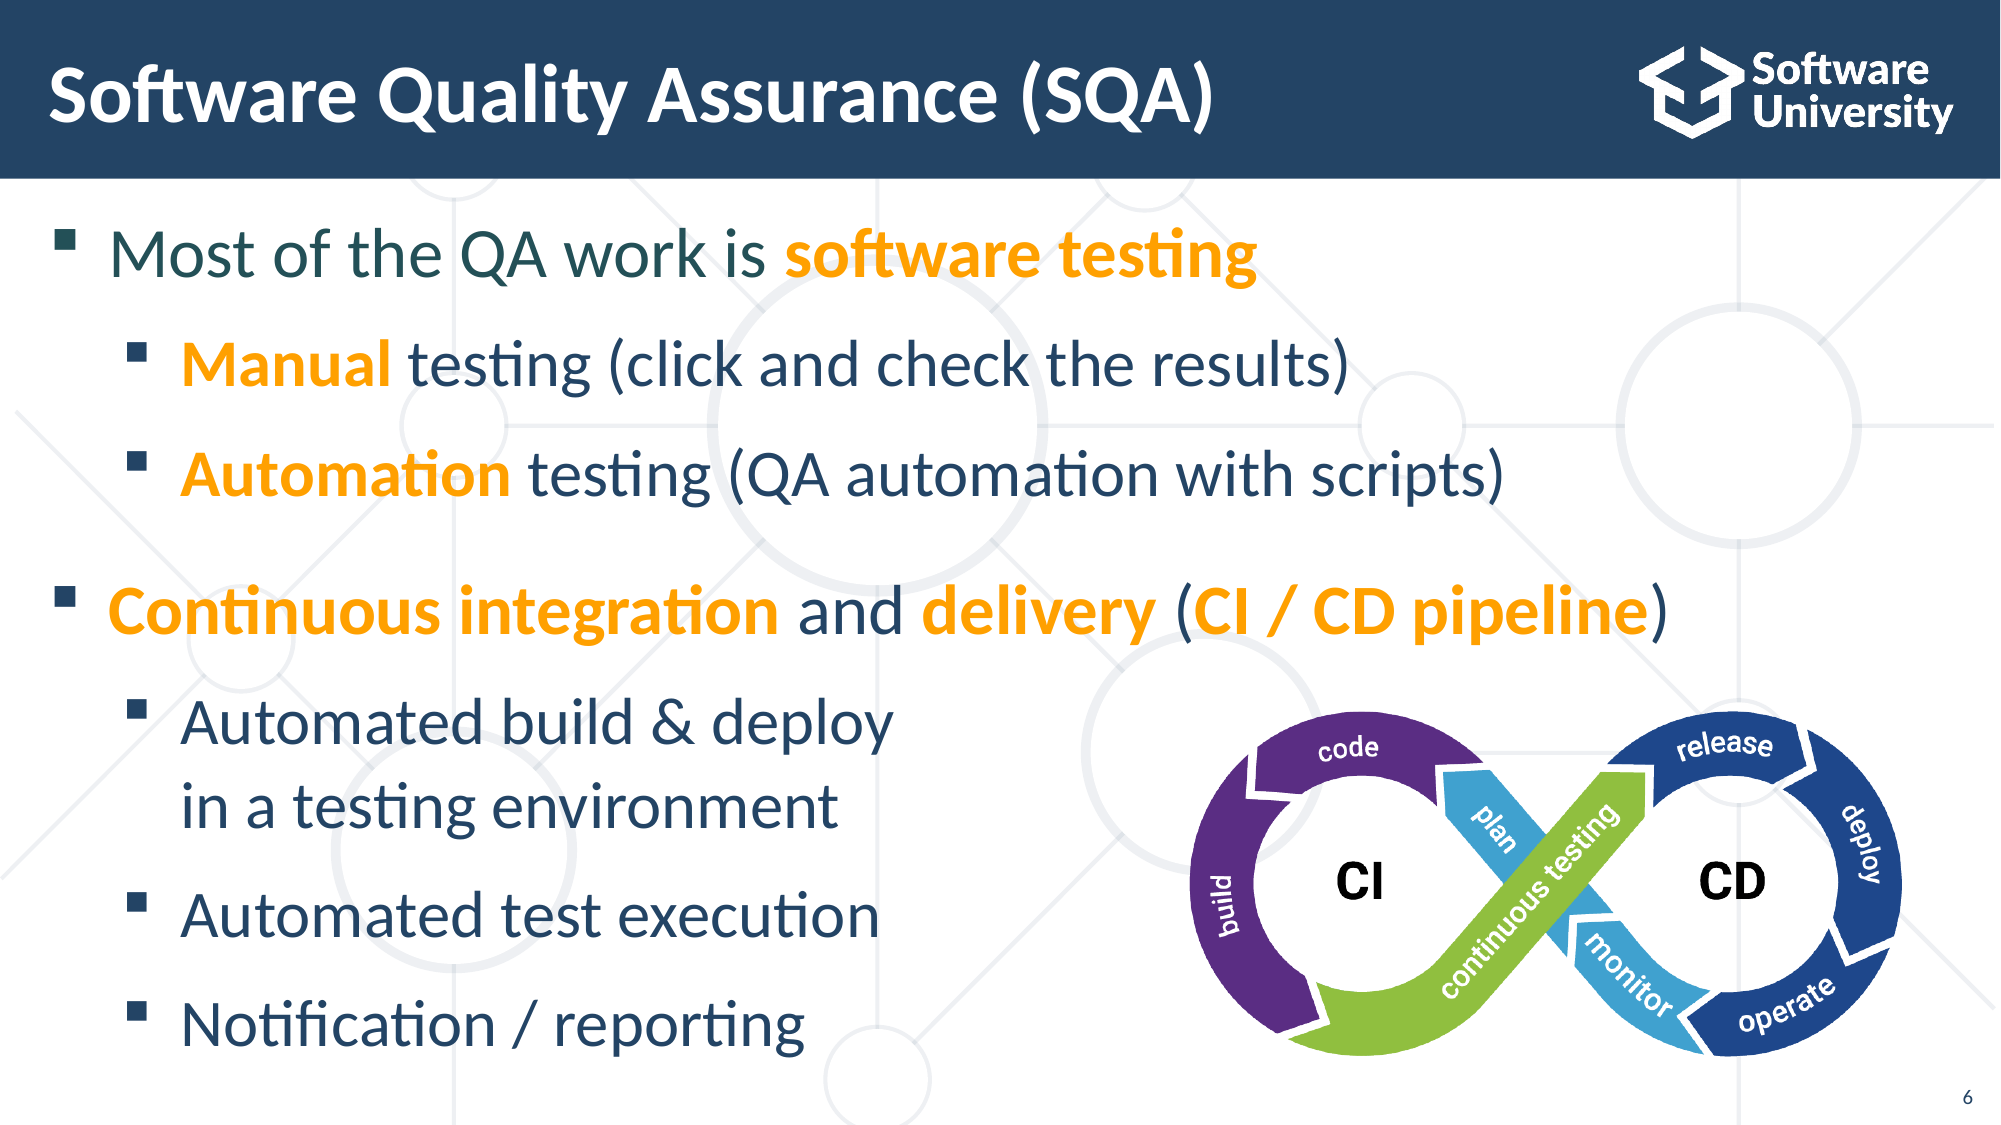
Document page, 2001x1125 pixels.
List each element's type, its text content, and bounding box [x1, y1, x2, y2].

slide_number 6 [1927, 1067, 1989, 1117]
picture [1639, 46, 1954, 139]
list Most of the QA work is software testing Manual testing (click and check the results) Automation testing (QA automation with scripts) Continuous integration and delivery (CI / CD pipeline) Automated build & deploy in a testing environment Automated test execution Notification / reporting [31, 196, 1970, 1094]
title Software Quality Assurance (SQA) [31, 16, 1625, 162]
picture [1181, 702, 1910, 1068]
